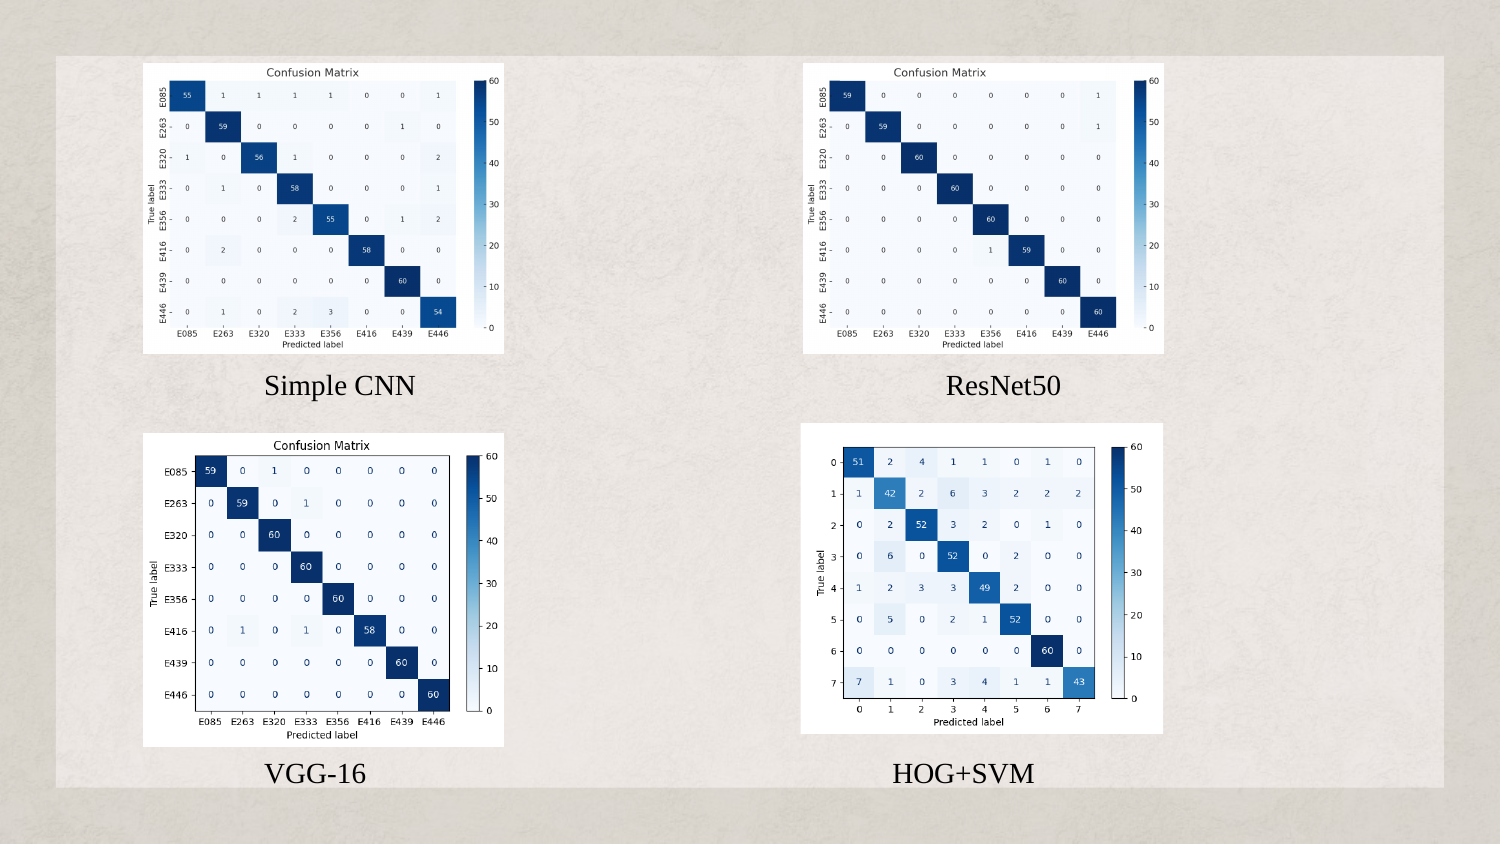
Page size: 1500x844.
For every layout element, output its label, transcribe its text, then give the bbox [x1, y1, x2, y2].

text_box Simple CNN [249, 359, 623, 410]
picture [142, 433, 504, 747]
text_box ResNet50 [931, 359, 1305, 410]
picture [802, 63, 1164, 355]
picture [800, 422, 1164, 734]
picture [142, 63, 504, 355]
text_box HOG+SVM [877, 746, 1251, 797]
text_box VGG-16 [249, 746, 623, 797]
